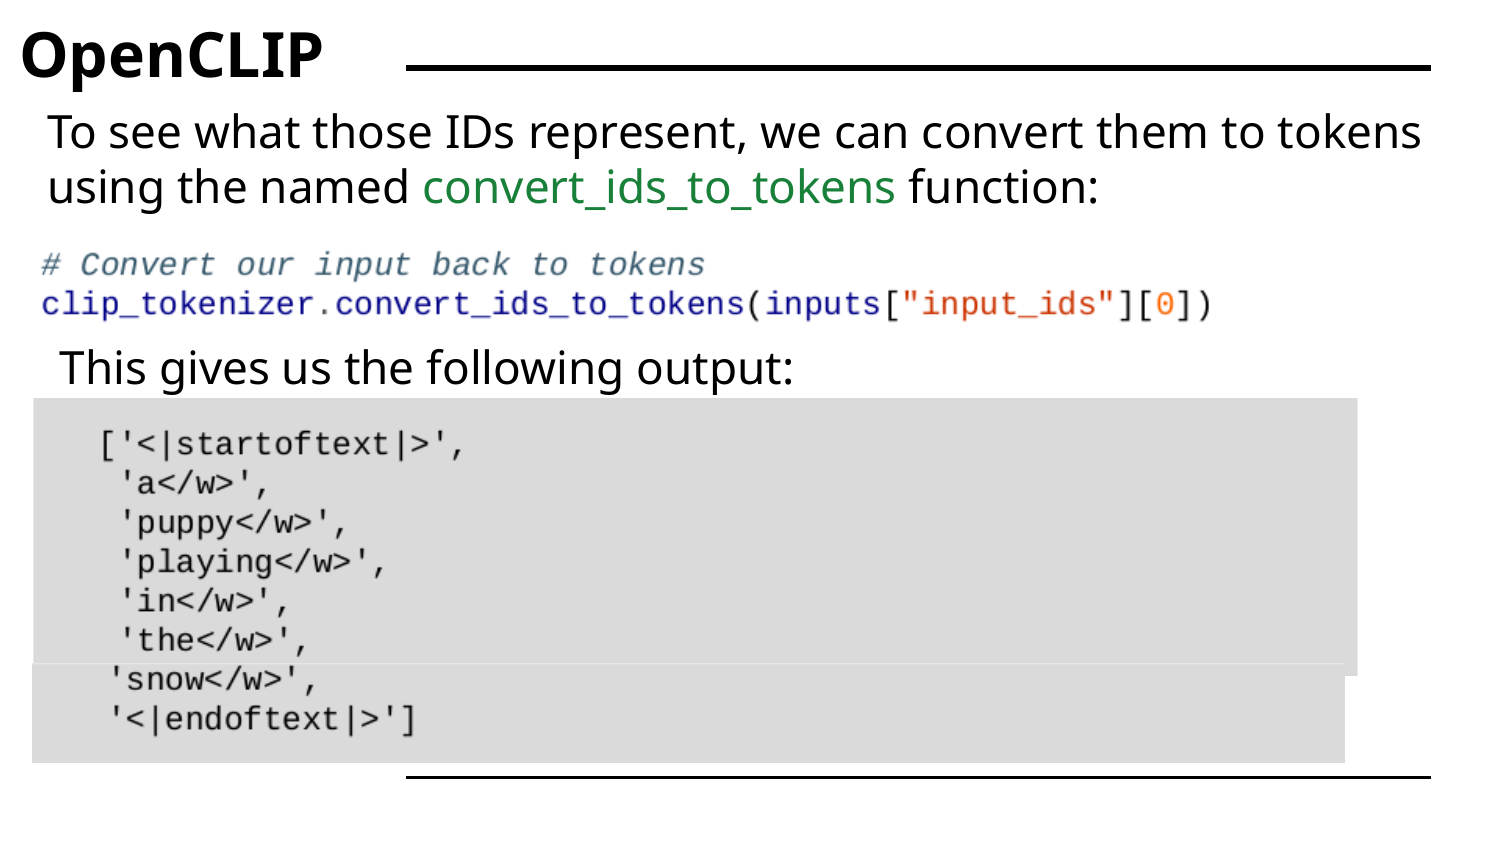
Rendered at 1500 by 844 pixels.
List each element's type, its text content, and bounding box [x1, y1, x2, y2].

text_box This gives us the following output: [44, 323, 1481, 521]
title OpenCLIP [4, 0, 1465, 105]
text_box To see what those IDs represent, we can convert them to tokens using the named convert_ids_to_tokens function: [32, 88, 1468, 286]
picture [31, 398, 1361, 763]
picture [31, 239, 1345, 371]
